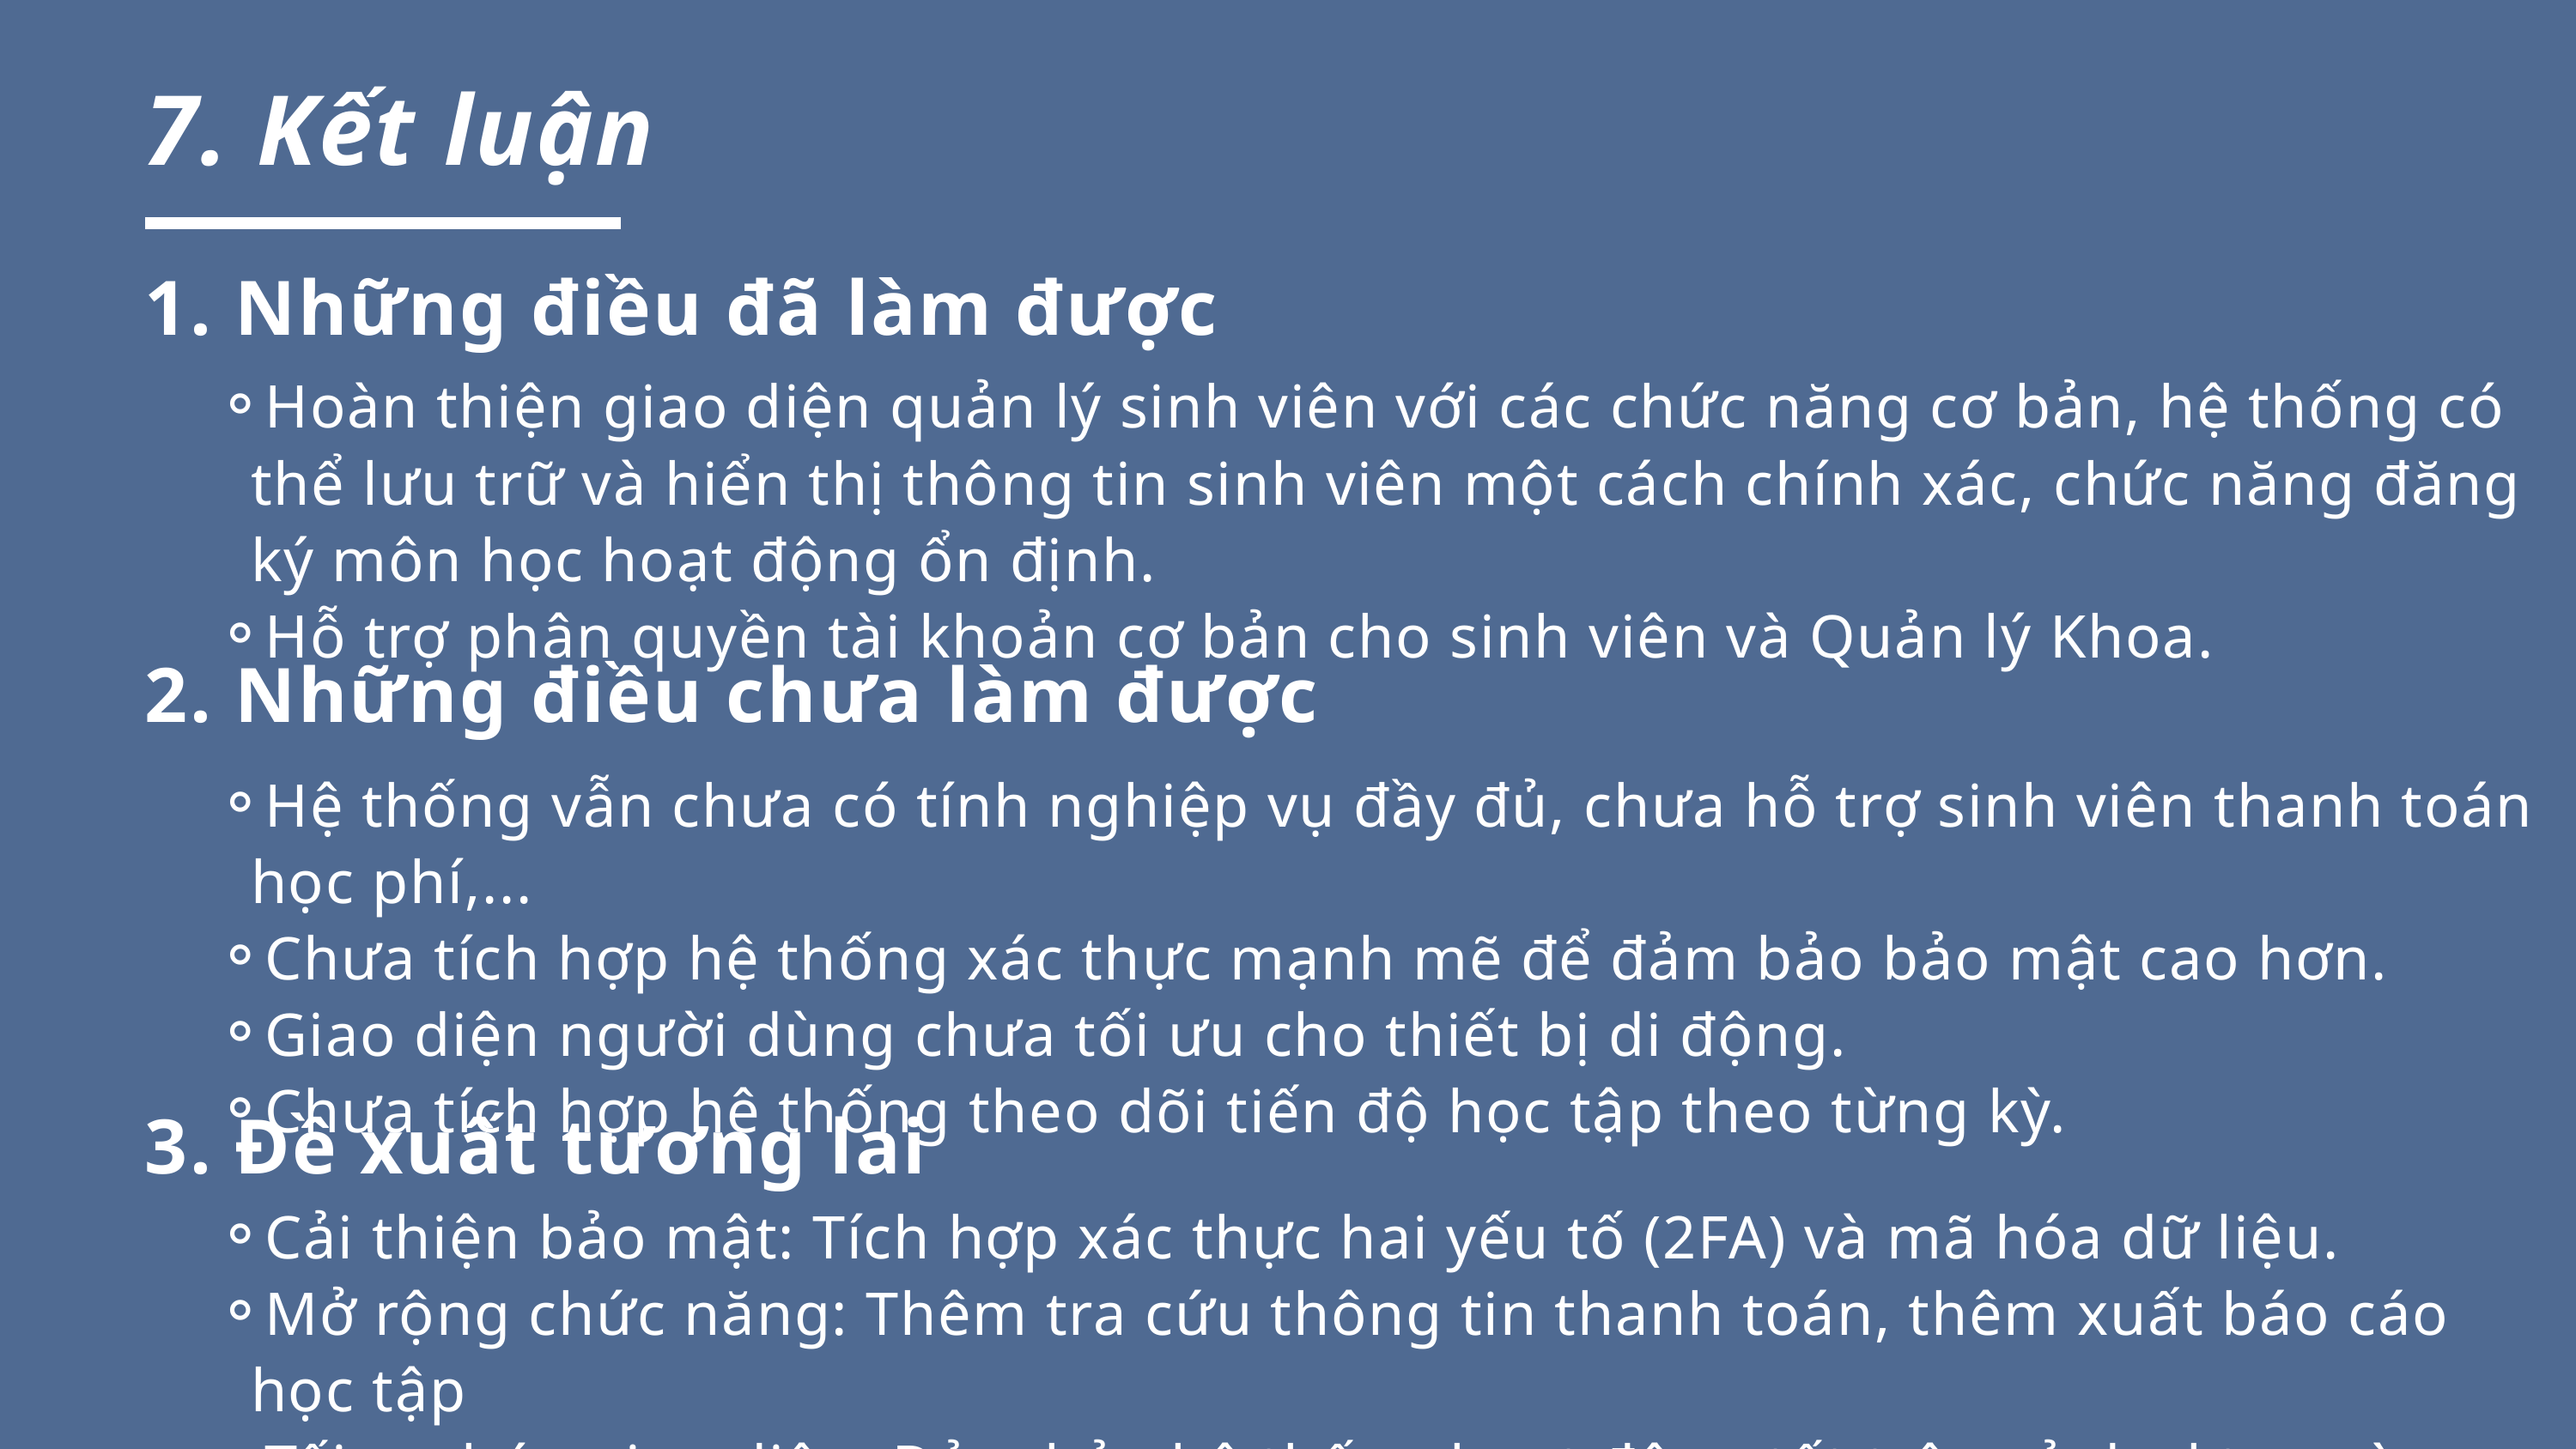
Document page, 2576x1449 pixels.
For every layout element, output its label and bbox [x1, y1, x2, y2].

text_box [144, 367, 2566, 655]
text_box [144, 1197, 2482, 1449]
text_box [144, 663, 1391, 765]
text_box [144, 64, 1304, 249]
text_box [144, 264, 1391, 367]
text_box [144, 766, 2566, 1087]
text_box [144, 1102, 1391, 1197]
